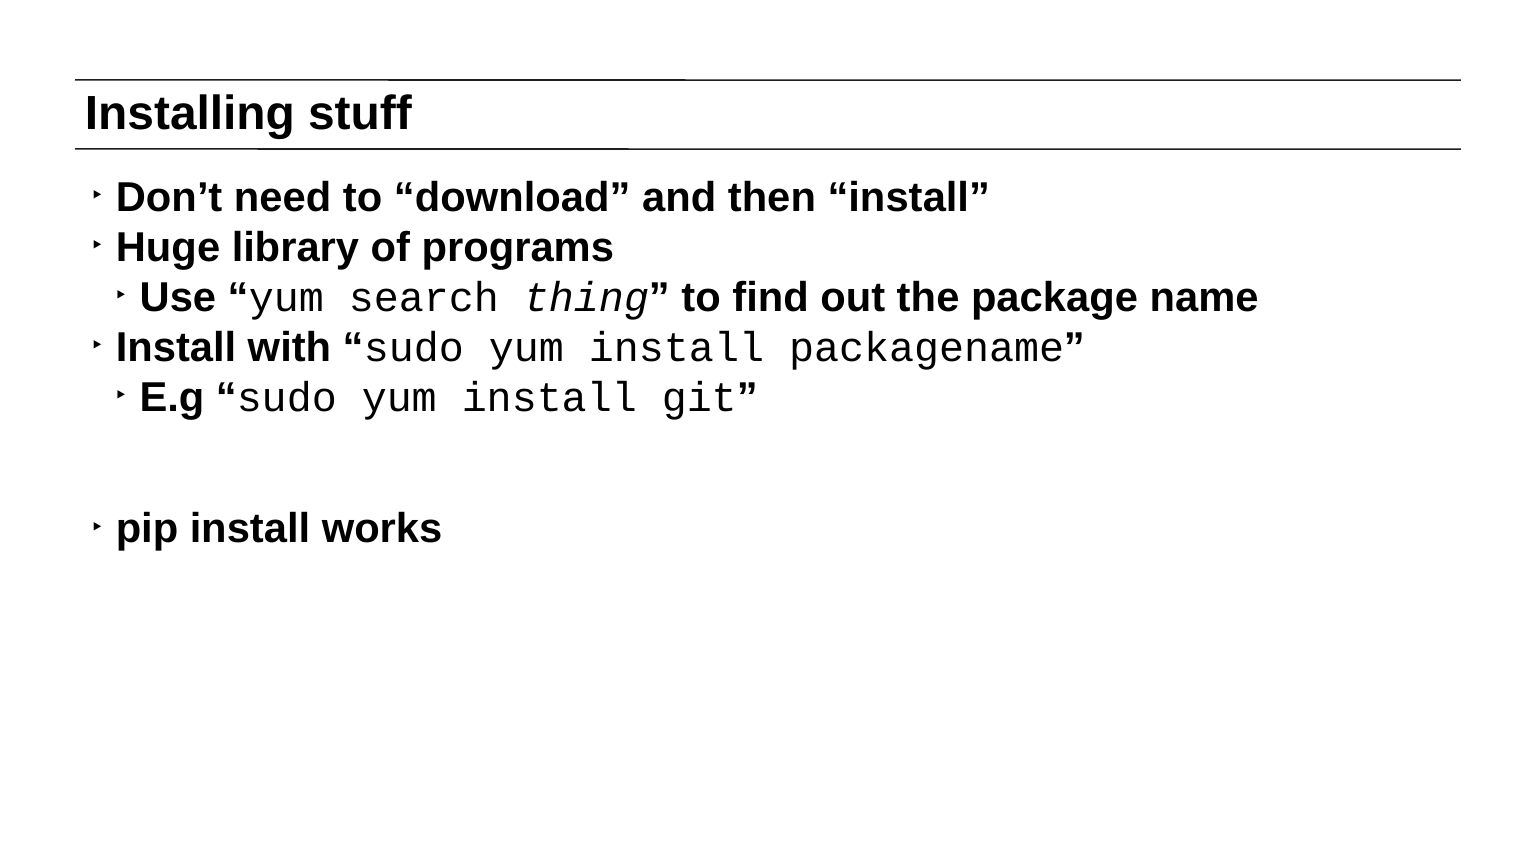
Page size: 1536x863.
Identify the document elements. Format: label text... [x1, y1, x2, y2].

list Don’t need to “download” and then “install” Huge library of programs Use “yum search thing” to find out the package name Install with “sudo yum install packagename” E.g “sudo yum install git” pip install works [76, 160, 1460, 823]
title Installing stuff [76, 82, 1369, 160]
